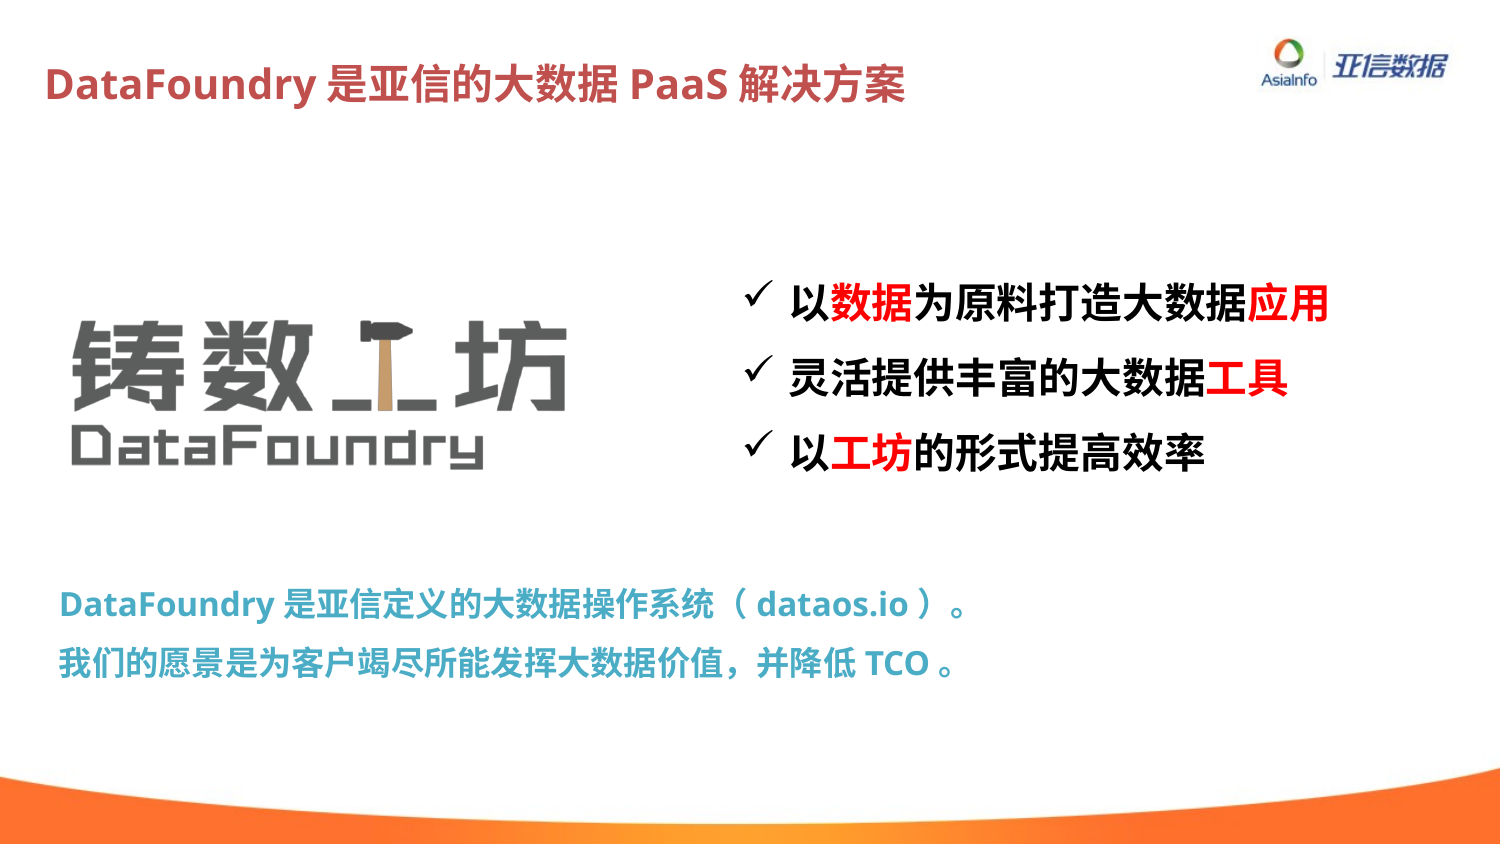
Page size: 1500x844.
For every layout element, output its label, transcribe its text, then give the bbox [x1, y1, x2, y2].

text_box DataFoundry是亚信定义的大数据操作系统（dataos.io）。 我们的愿景是为客户竭尽所能发挥大数据价值，并降低TCO。 [44, 555, 1462, 690]
title DataFoundry是亚信的大数据PaaS解决方案 [29, 26, 1477, 116]
picture [0, 0, 1500, 844]
text_box 以数据为原料打造大数据应用 灵活提供丰富的大数据工具 以工坊的形式提高效率 [726, 244, 1447, 555]
